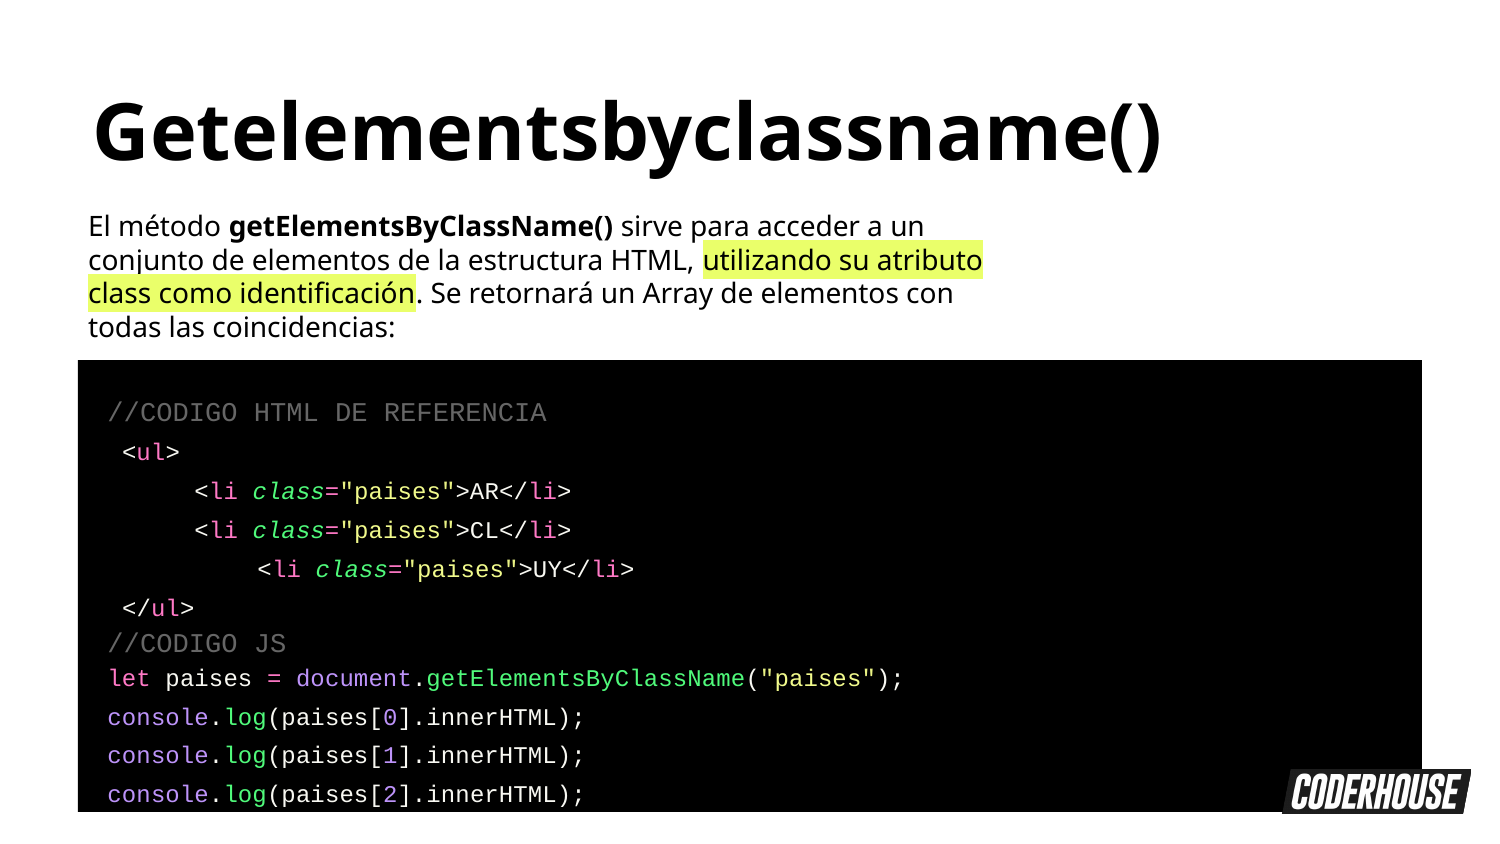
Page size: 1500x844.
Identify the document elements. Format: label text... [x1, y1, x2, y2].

text_box //CODIGO HTML DE REFERENCIA <ul> <li class="paises">AR</li> <li class="paises">CL</li> <li class="paises">UY</li> </ul> //CODIGO JS let paises = document.getElementsByClassName("paises"); console.log(paises[0].innerHTML); console.log(paises[1].innerHTML); console.log(paises[2].innerHTML); [77, 360, 1422, 812]
text_box Getelementsbyclassname() [78, 76, 1418, 193]
picture [1281, 769, 1471, 814]
text_box El método getElementsByClassName() sirve para acceder a un conjunto de elementos de la estructura HTML, utilizando su atributo class como identificación. Se retornará un Array de elementos con todas las coincidencias: [73, 193, 1427, 359]
